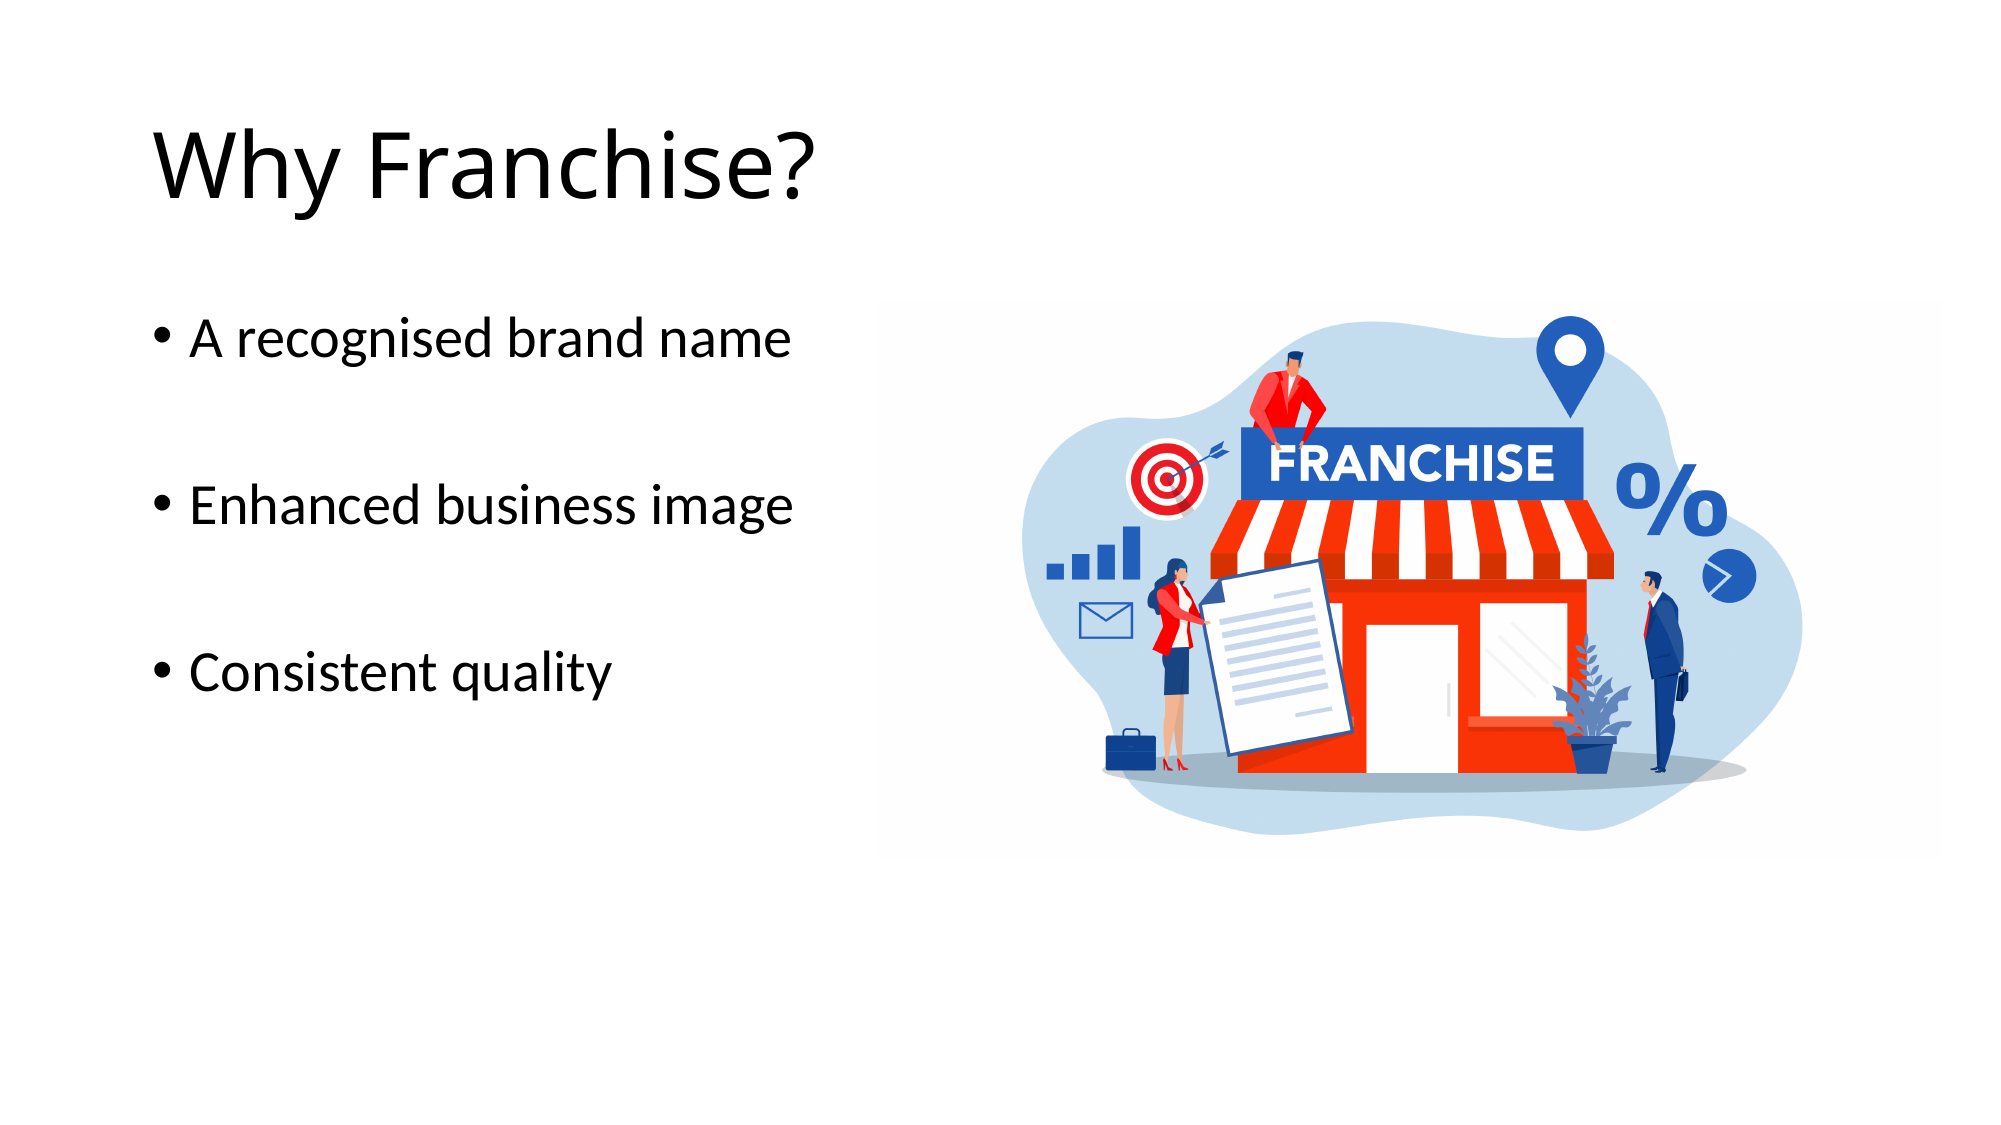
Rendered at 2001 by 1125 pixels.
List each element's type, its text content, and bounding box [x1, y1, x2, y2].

list A recognised brand name Enhanced business image Consistent quality [137, 299, 1863, 1014]
title Why Franchise? [137, 59, 1863, 278]
picture [877, 299, 1942, 858]
